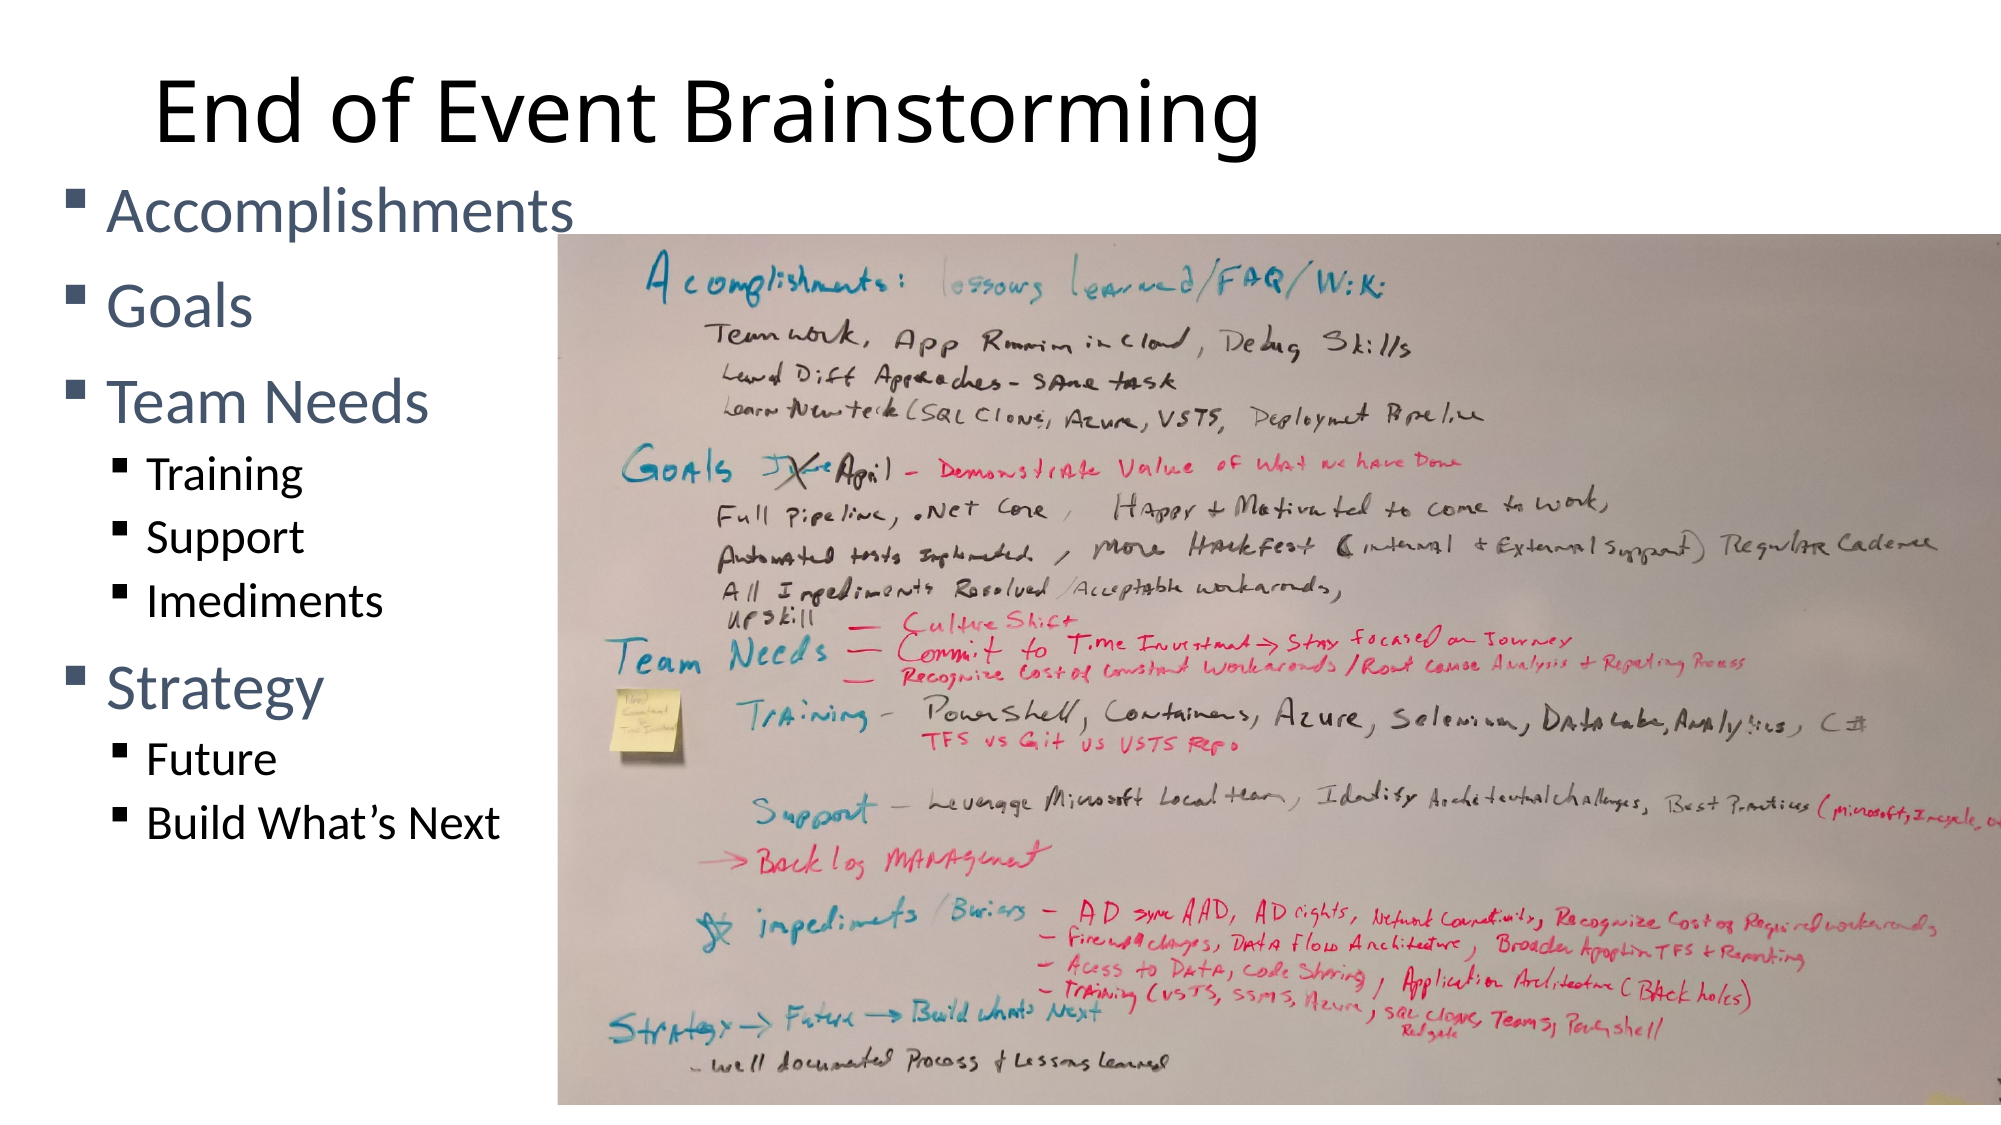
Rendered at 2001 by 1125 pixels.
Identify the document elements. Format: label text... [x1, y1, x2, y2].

list Accomplishments Goals Team Needs Training Support Imediments Strategy Future Build What’s Next [45, 168, 928, 891]
title End of Event Brainstorming [137, 59, 1863, 169]
picture [557, 234, 2001, 1105]
